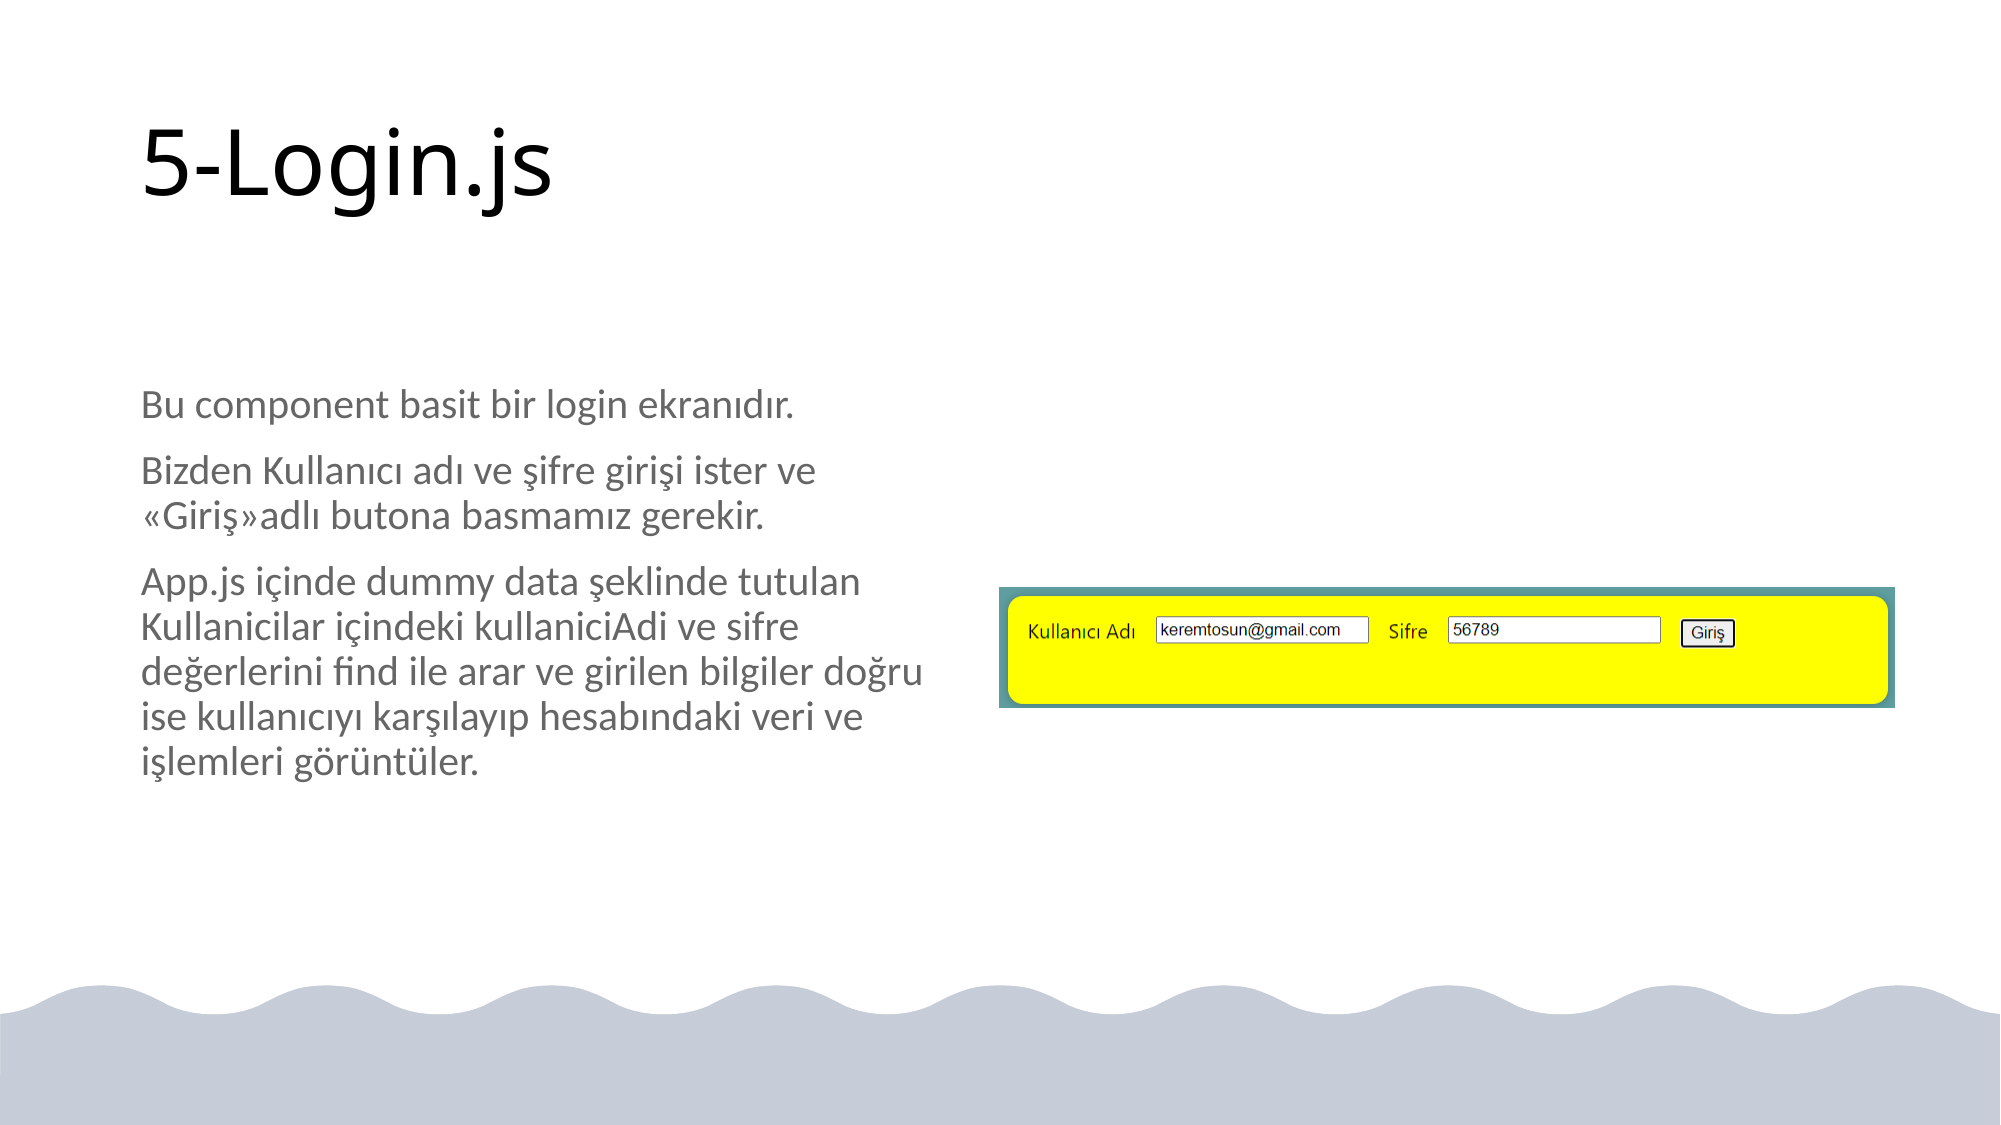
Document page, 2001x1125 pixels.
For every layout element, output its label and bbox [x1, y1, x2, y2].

text_box [0, 0, 2000, 1125]
picture [999, 587, 1895, 708]
